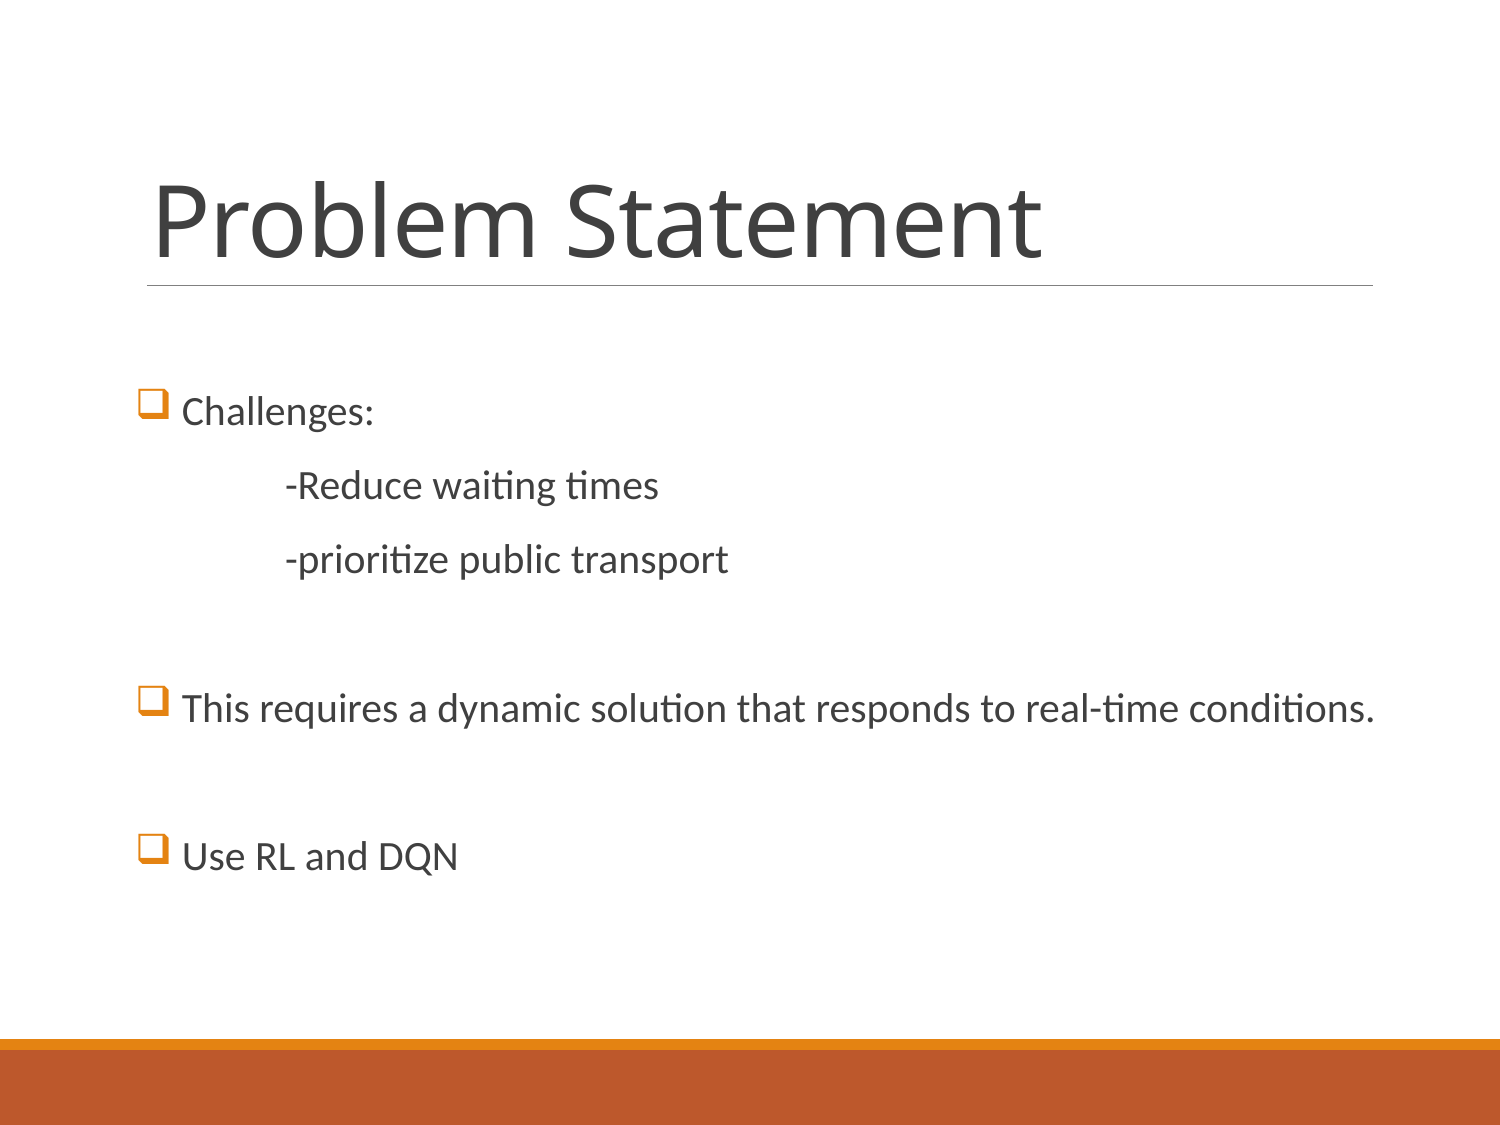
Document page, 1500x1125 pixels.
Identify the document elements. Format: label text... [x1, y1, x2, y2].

title Problem Statement [135, 47, 1373, 285]
list Challenges: -Reduce waiting times -prioritize public transport This requires a dynamic solution that responds to real-time conditions. Use RL and DQN [135, 302, 1417, 963]
